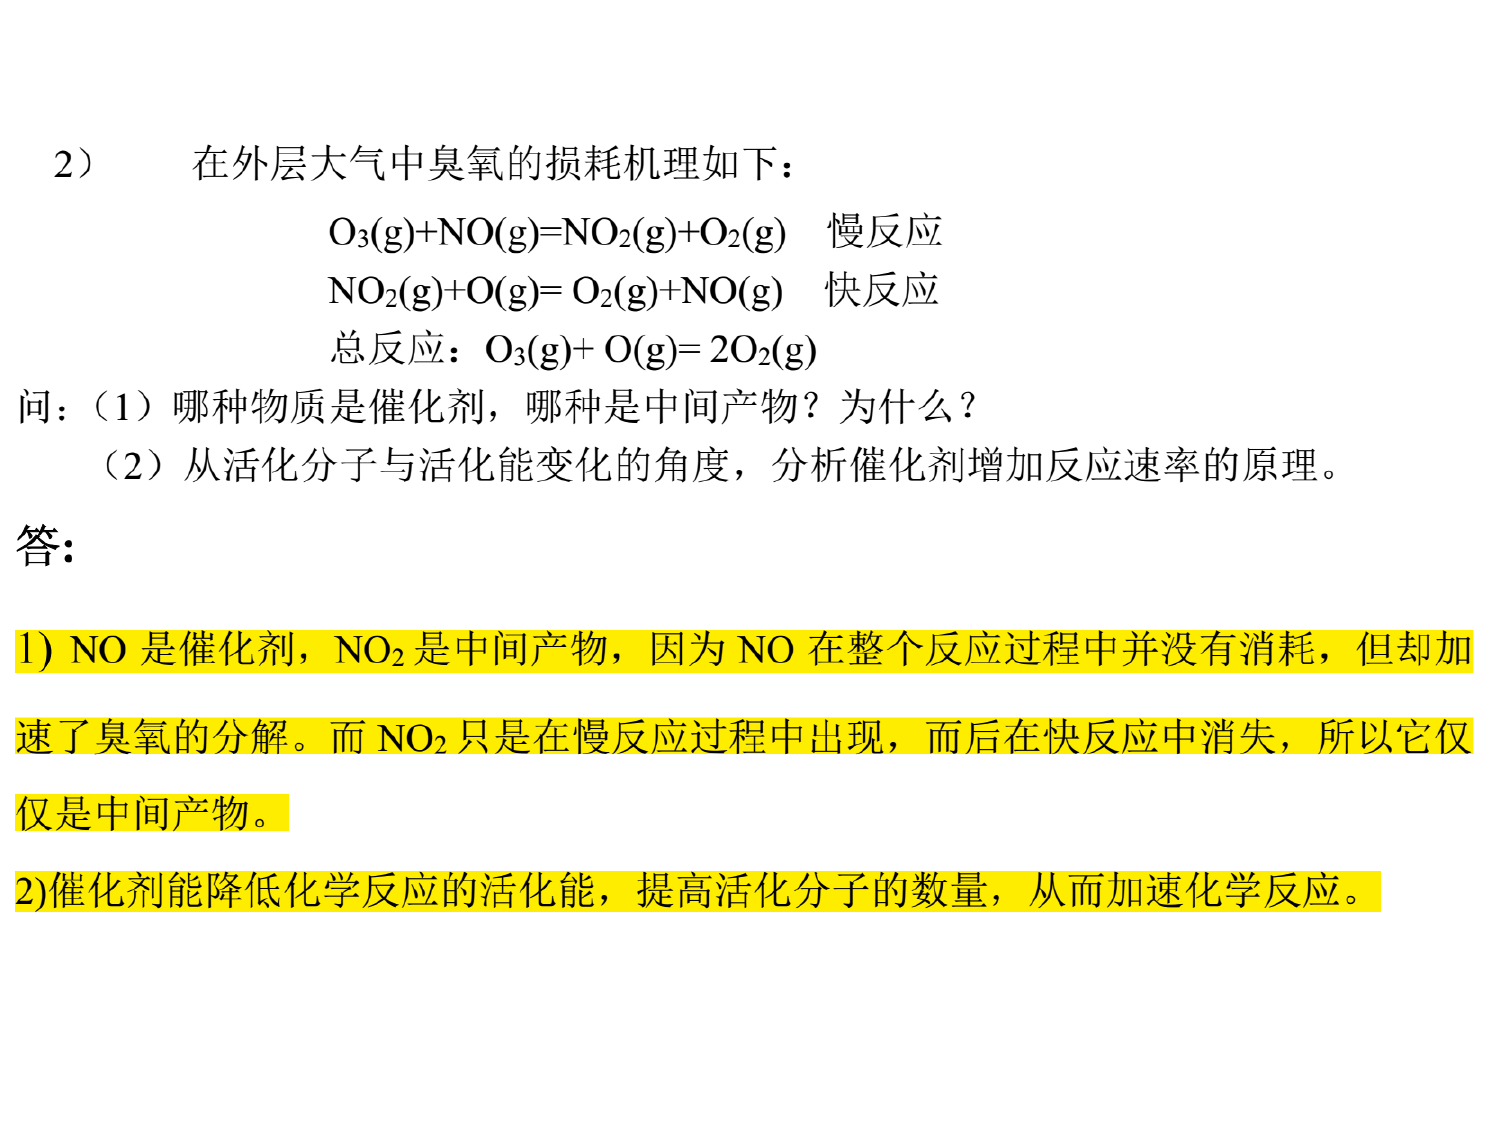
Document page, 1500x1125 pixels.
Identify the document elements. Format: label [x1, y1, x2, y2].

picture [0, 126, 1500, 999]
